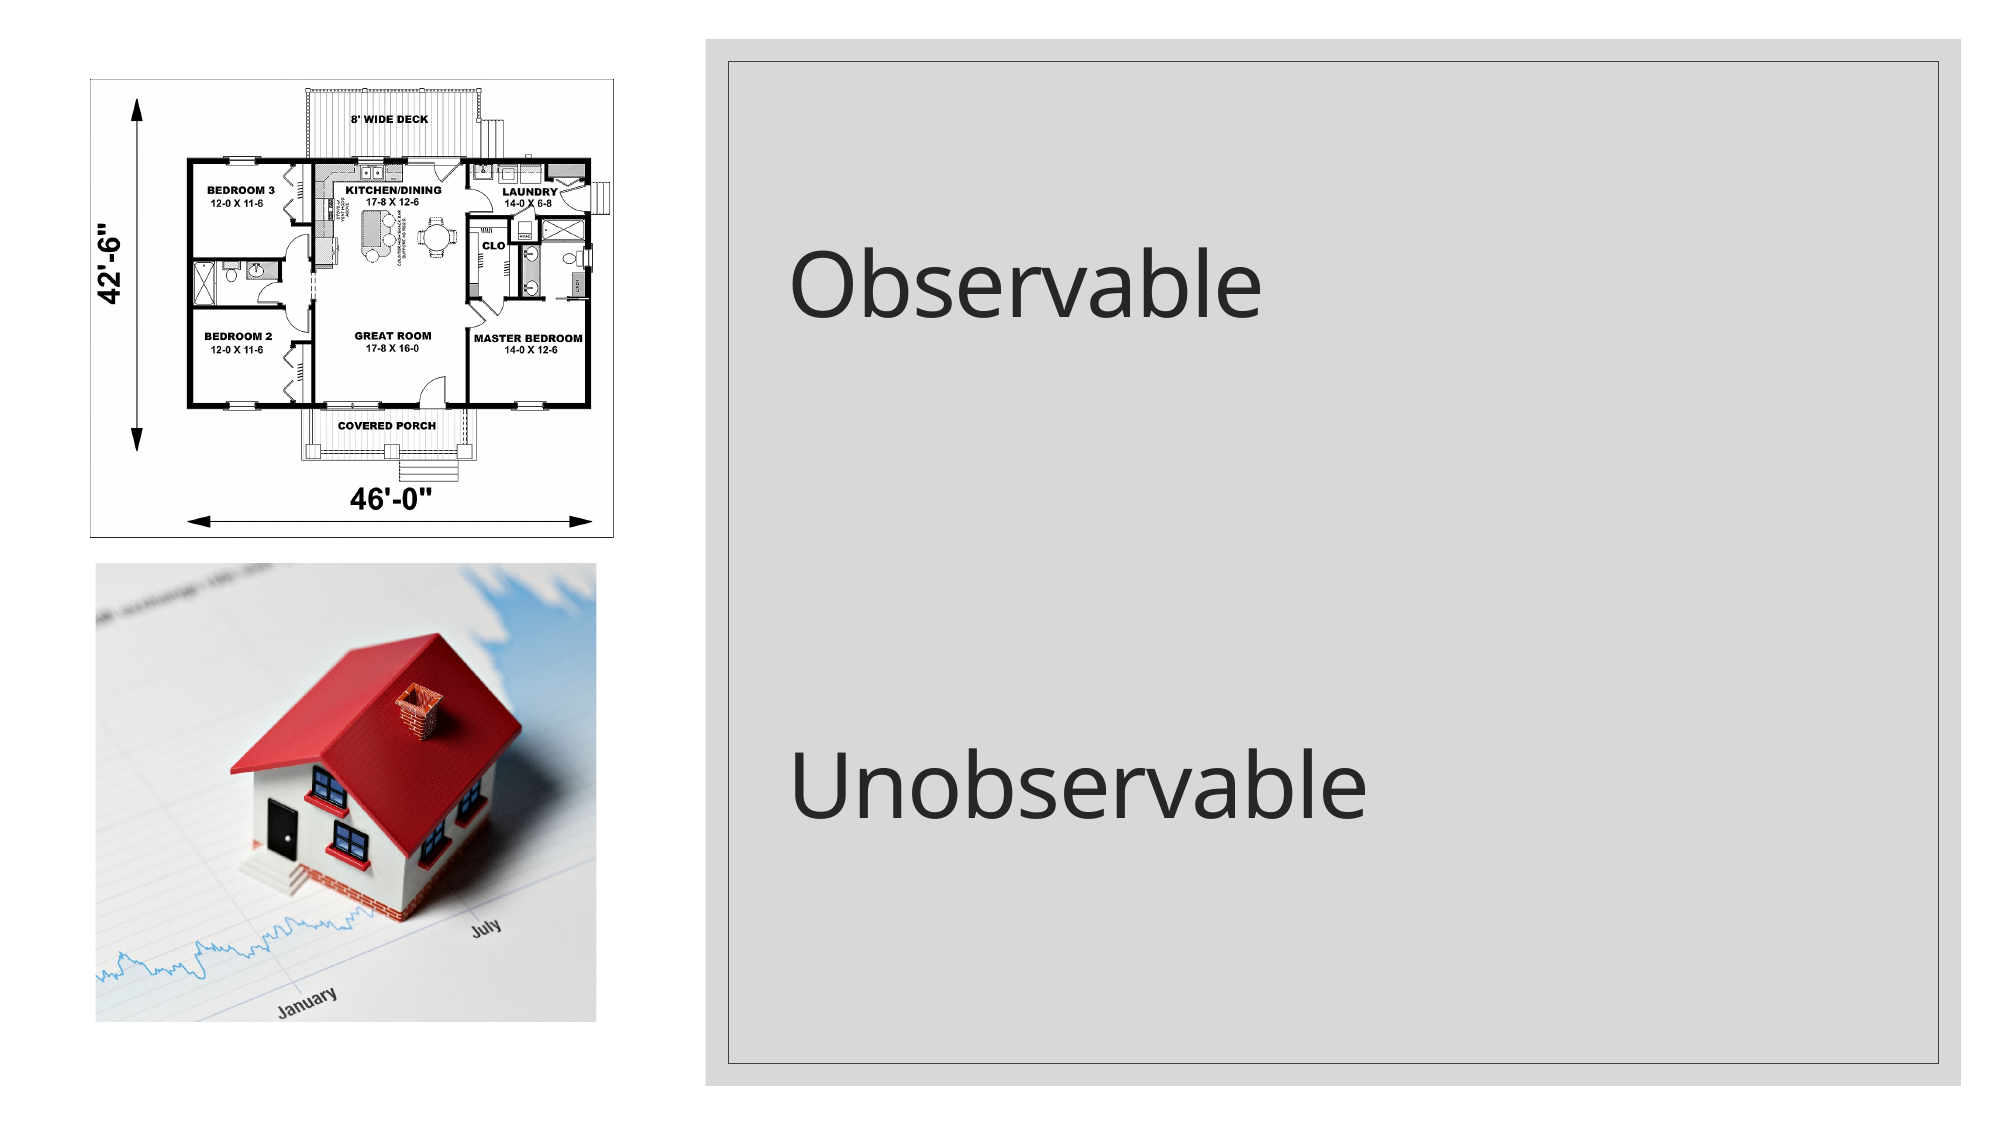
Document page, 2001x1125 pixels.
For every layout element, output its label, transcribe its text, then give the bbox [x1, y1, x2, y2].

text_box [0, 0, 2000, 1125]
text_box [728, 61, 1939, 1064]
text_box [704, 38, 1962, 1087]
text_box Unobservable [772, 645, 1878, 932]
picture [90, 79, 614, 538]
picture [95, 563, 597, 1022]
